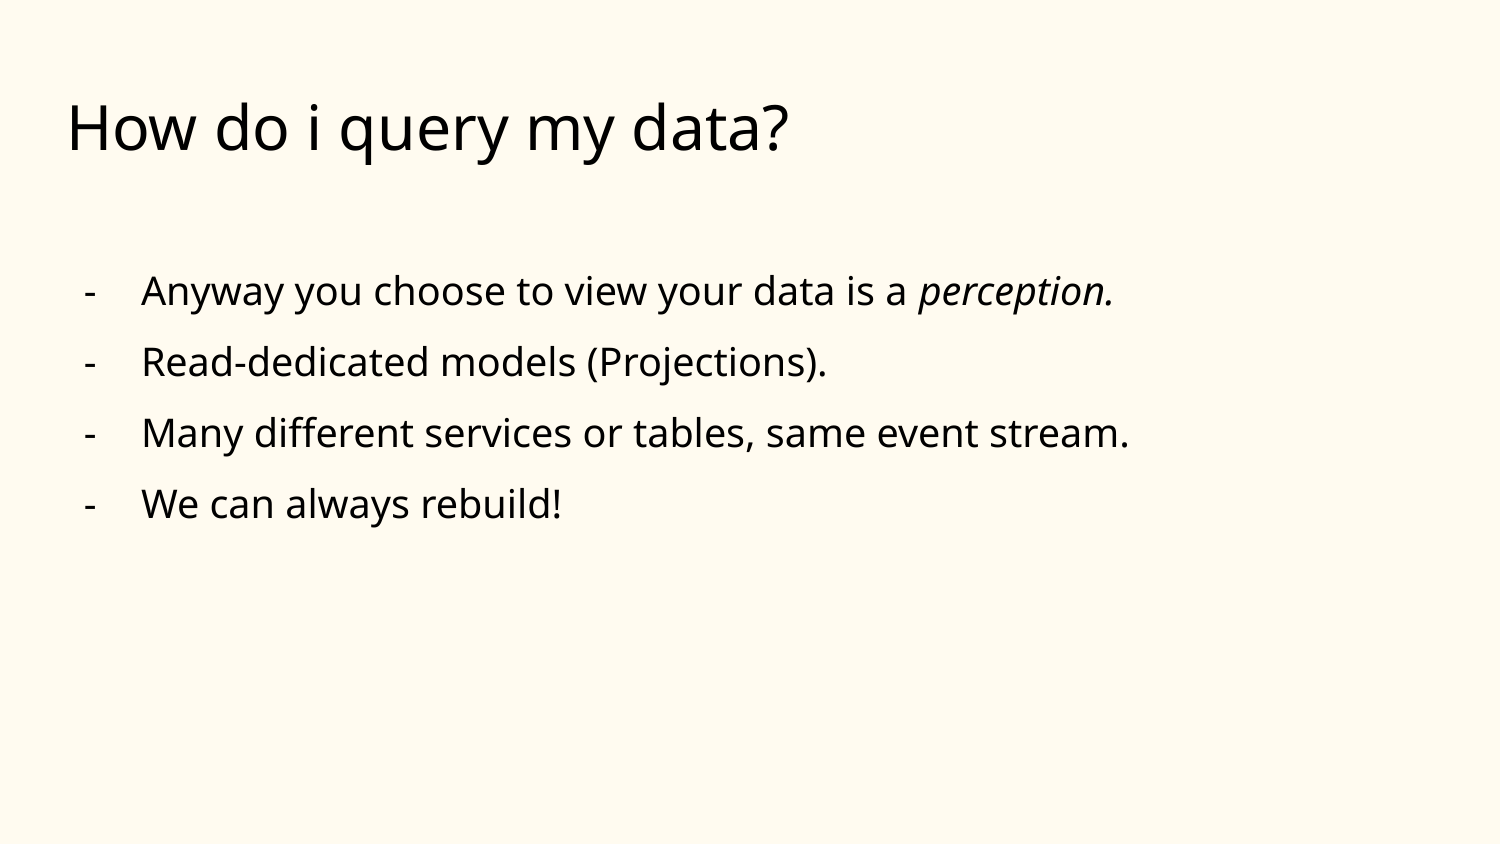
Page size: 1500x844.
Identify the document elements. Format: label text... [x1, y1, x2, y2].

title How do i query my data? [51, 72, 1449, 217]
list Anyway you choose to view your data is a perception. Read-dedicated models (Projections). Many different services or tables, same event stream. We can always rebuild! [51, 227, 1449, 750]
